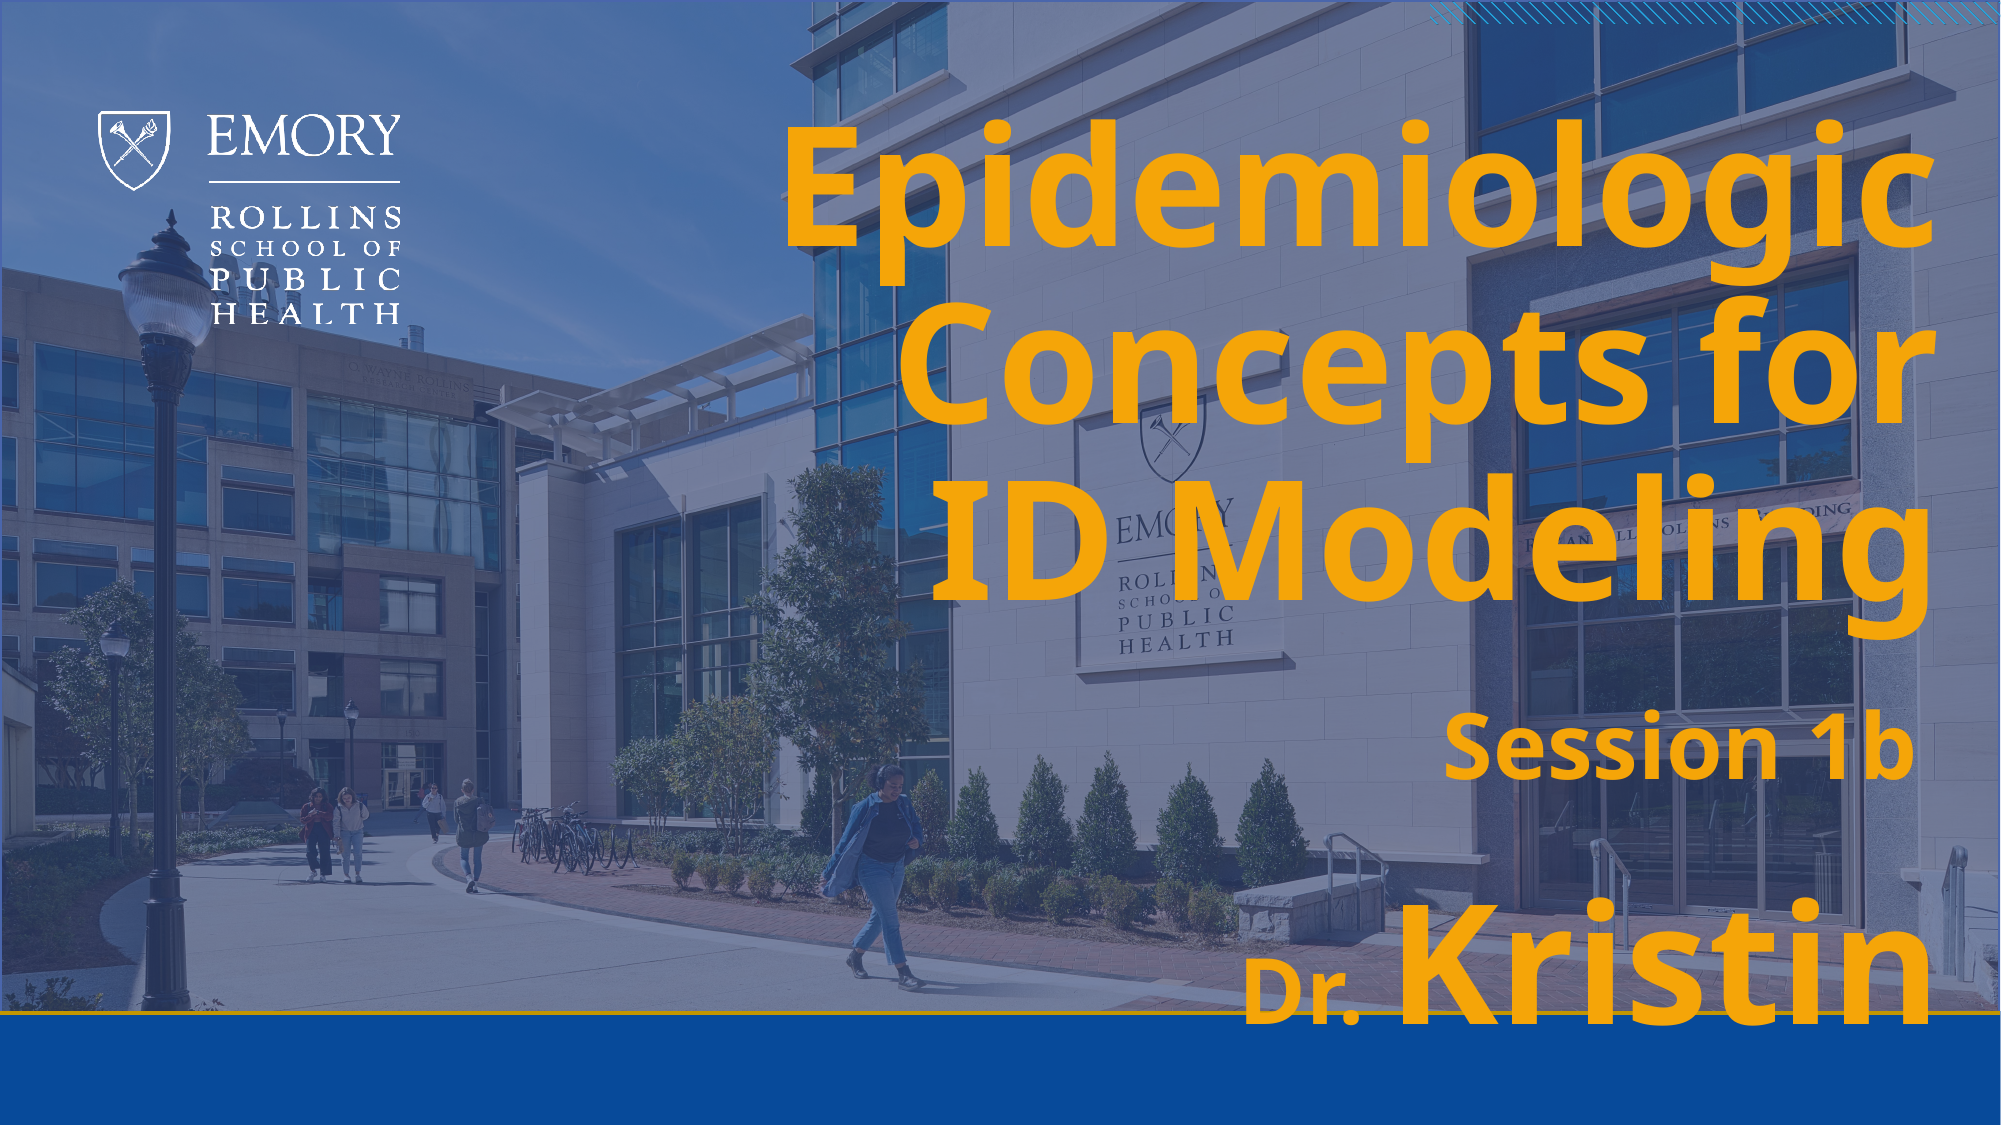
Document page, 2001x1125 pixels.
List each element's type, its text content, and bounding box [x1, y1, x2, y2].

title Epidemiologic Concepts for ID Modeling Session 1b Dr. Kristin Nelson [729, 102, 1942, 861]
